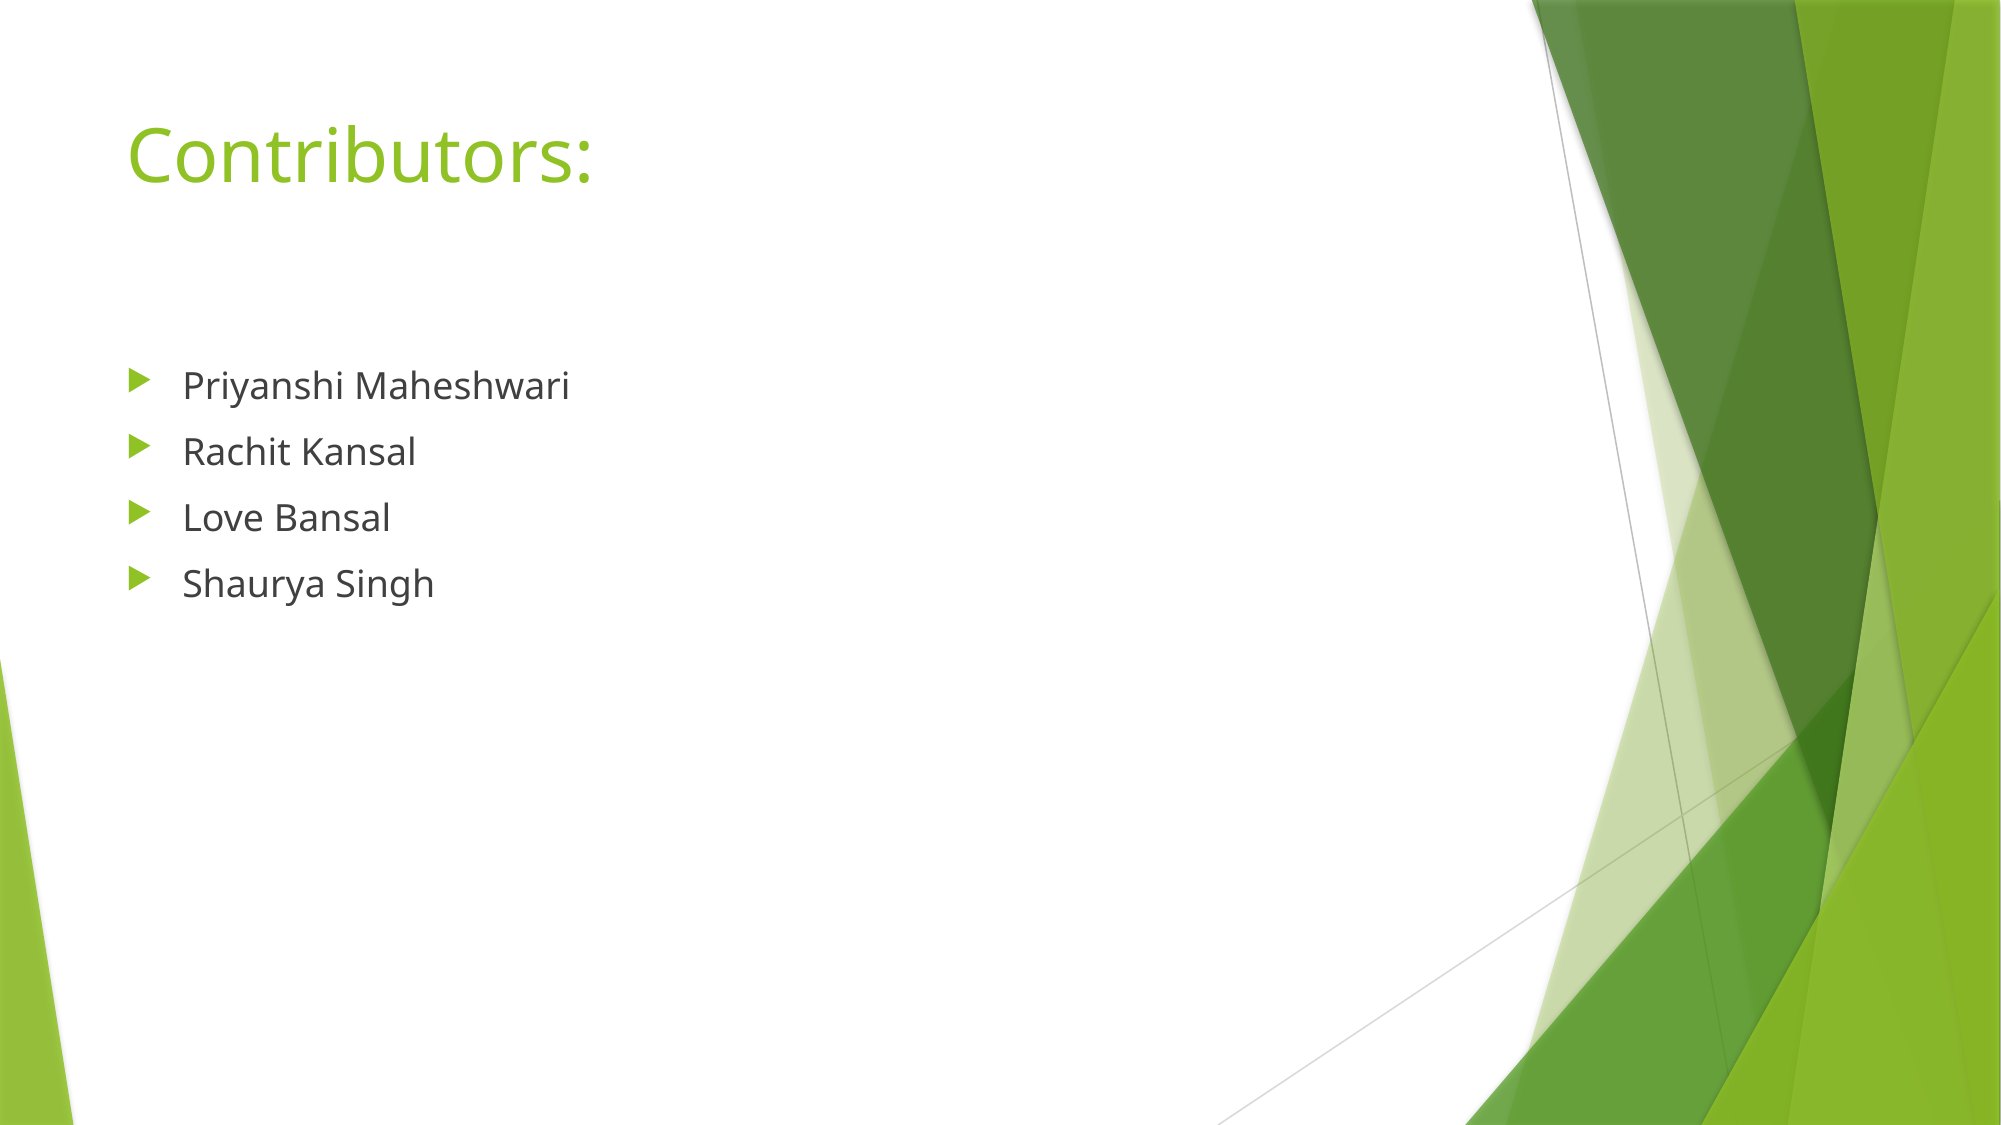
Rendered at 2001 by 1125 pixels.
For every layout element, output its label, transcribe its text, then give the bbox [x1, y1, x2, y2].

title Contributors: [111, 99, 1522, 317]
list Priyanshi Maheshwari Rachit Kansal Love Bansal Shaurya Singh [111, 354, 1522, 992]
